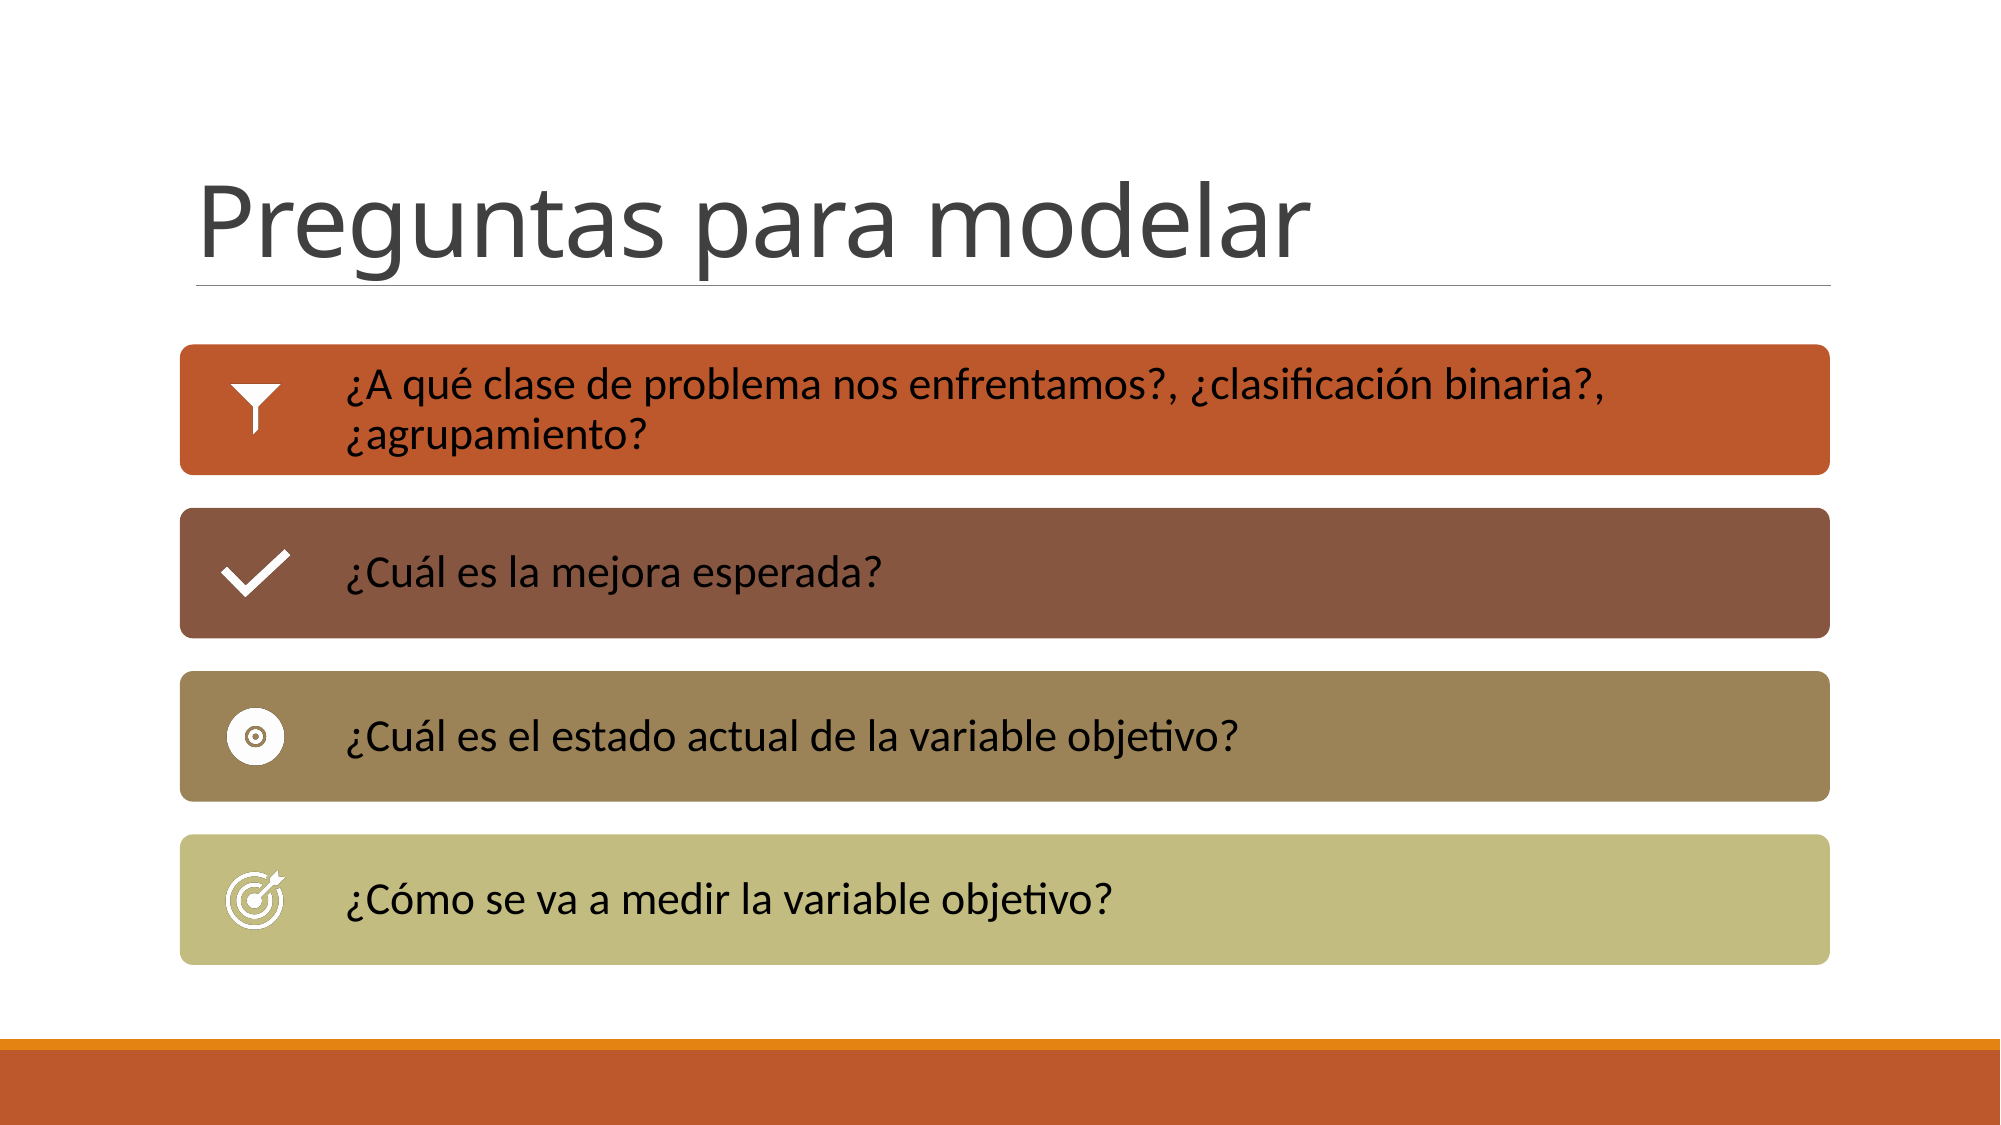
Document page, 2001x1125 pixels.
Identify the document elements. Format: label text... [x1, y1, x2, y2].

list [179, 343, 1831, 966]
title Preguntas para modelar [180, 47, 1830, 285]
